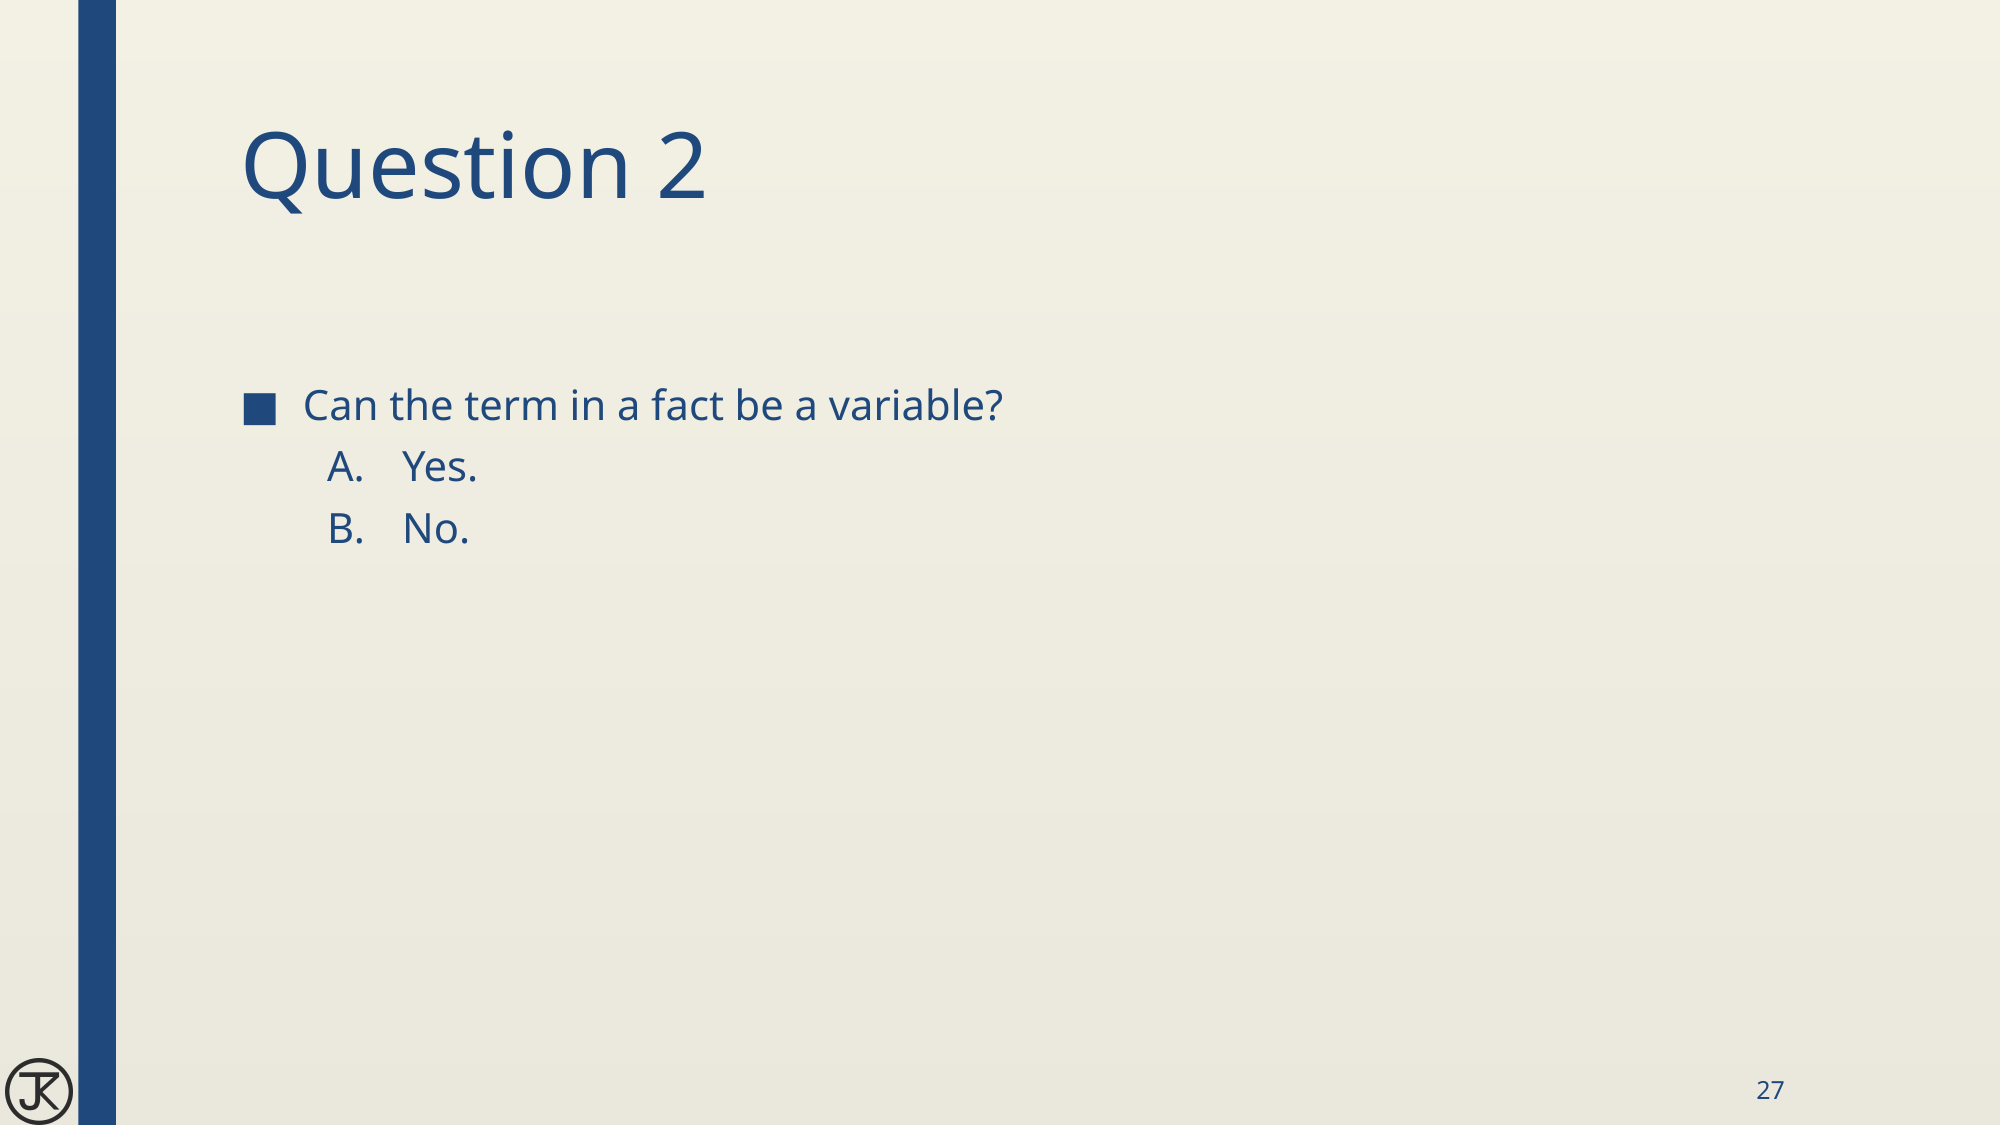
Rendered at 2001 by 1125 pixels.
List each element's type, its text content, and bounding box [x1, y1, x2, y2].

slide_number 27 [1553, 1058, 1800, 1125]
list Can the term in a fact be a variable? Yes. No. [225, 375, 1800, 1030]
picture [5, 1058, 73, 1125]
title Question 2 [225, 112, 1800, 357]
